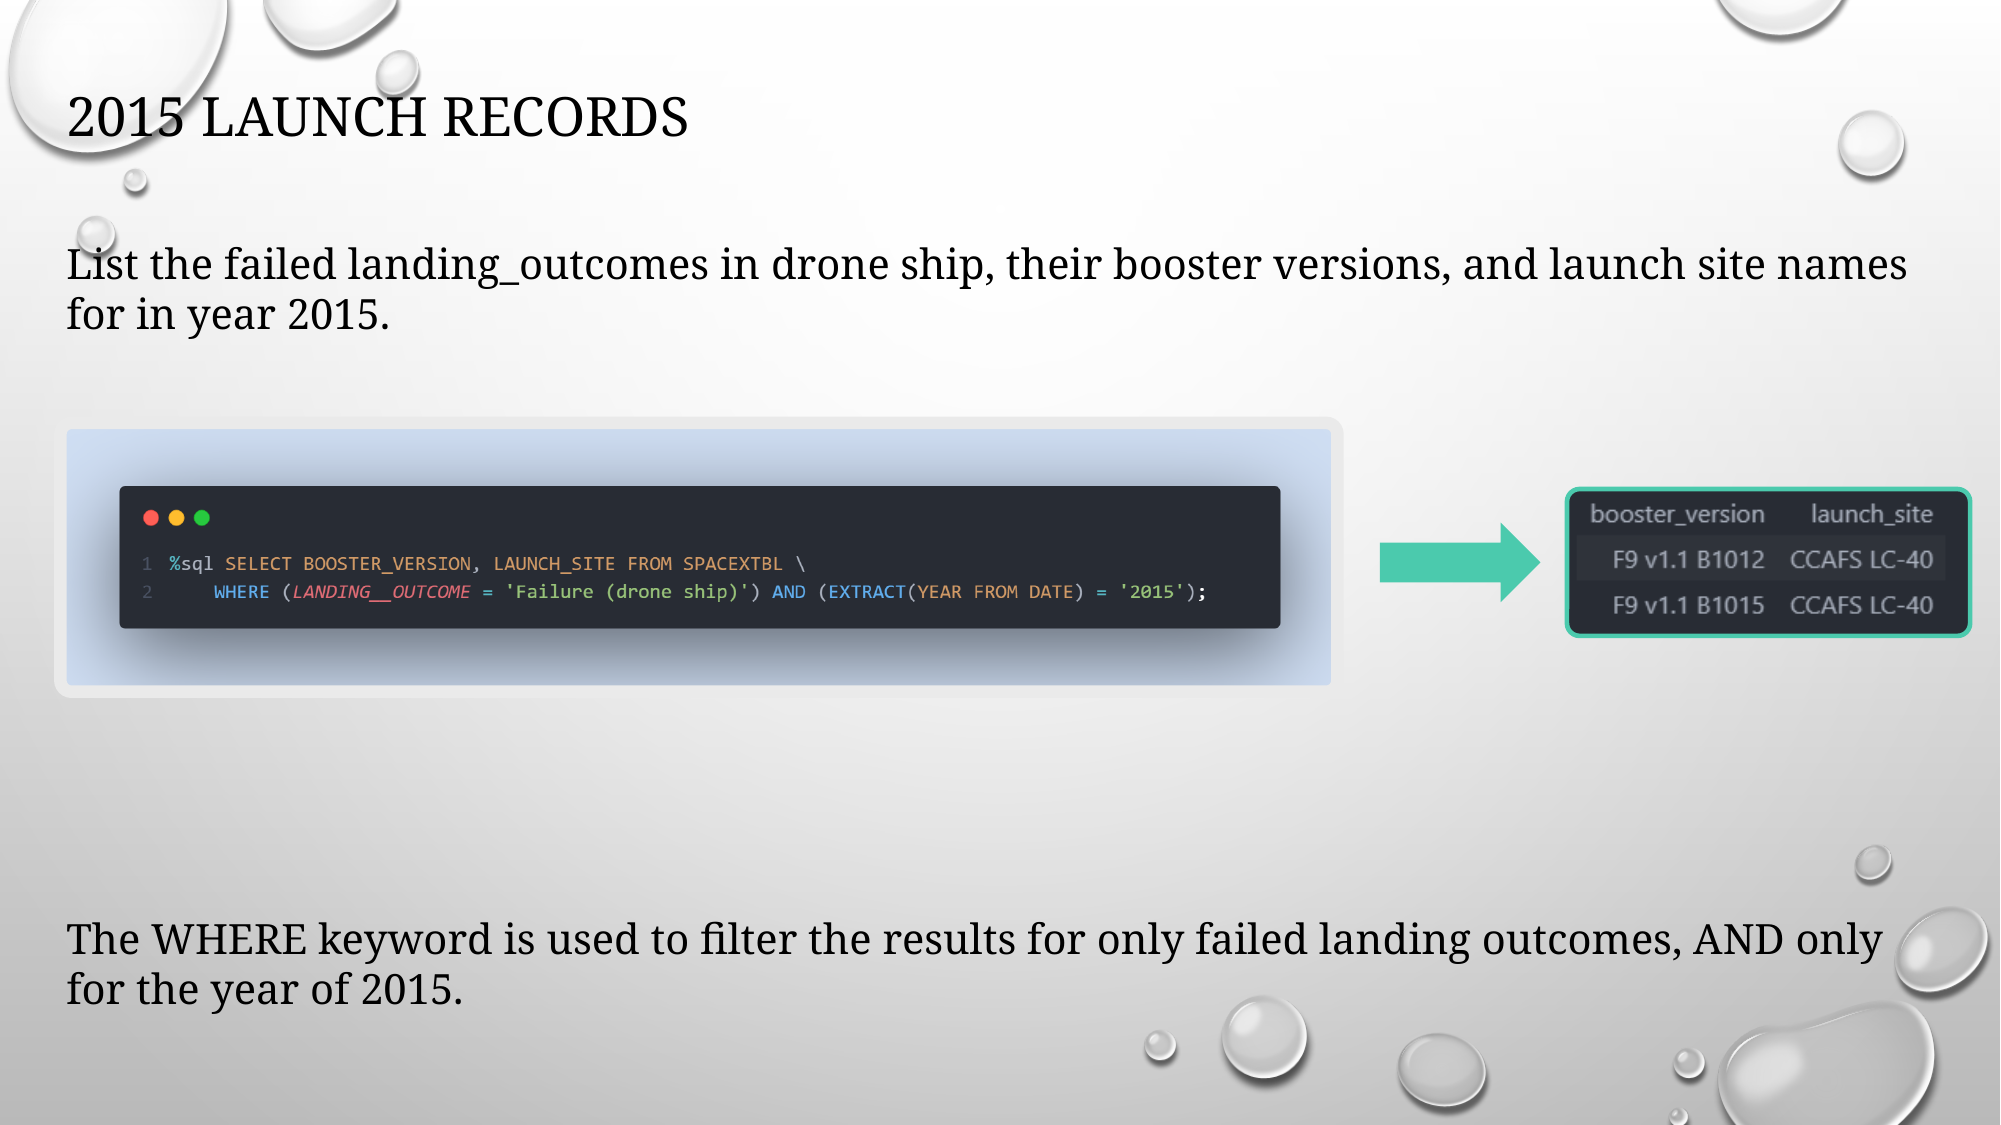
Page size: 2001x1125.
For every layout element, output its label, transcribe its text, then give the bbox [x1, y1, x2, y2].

picture [0, 0, 2000, 1125]
text_box List the failed landing_outcomes in drone ship, their booster versions, and launch site names for in year 2015. The WHERE keyword is used to filter the results for only failed landing outcomes, AND only for the year of 2015. [66, 237, 1938, 1050]
text_box [1378, 521, 1542, 604]
text_box 2015 Launch Records [66, 30, 1863, 149]
